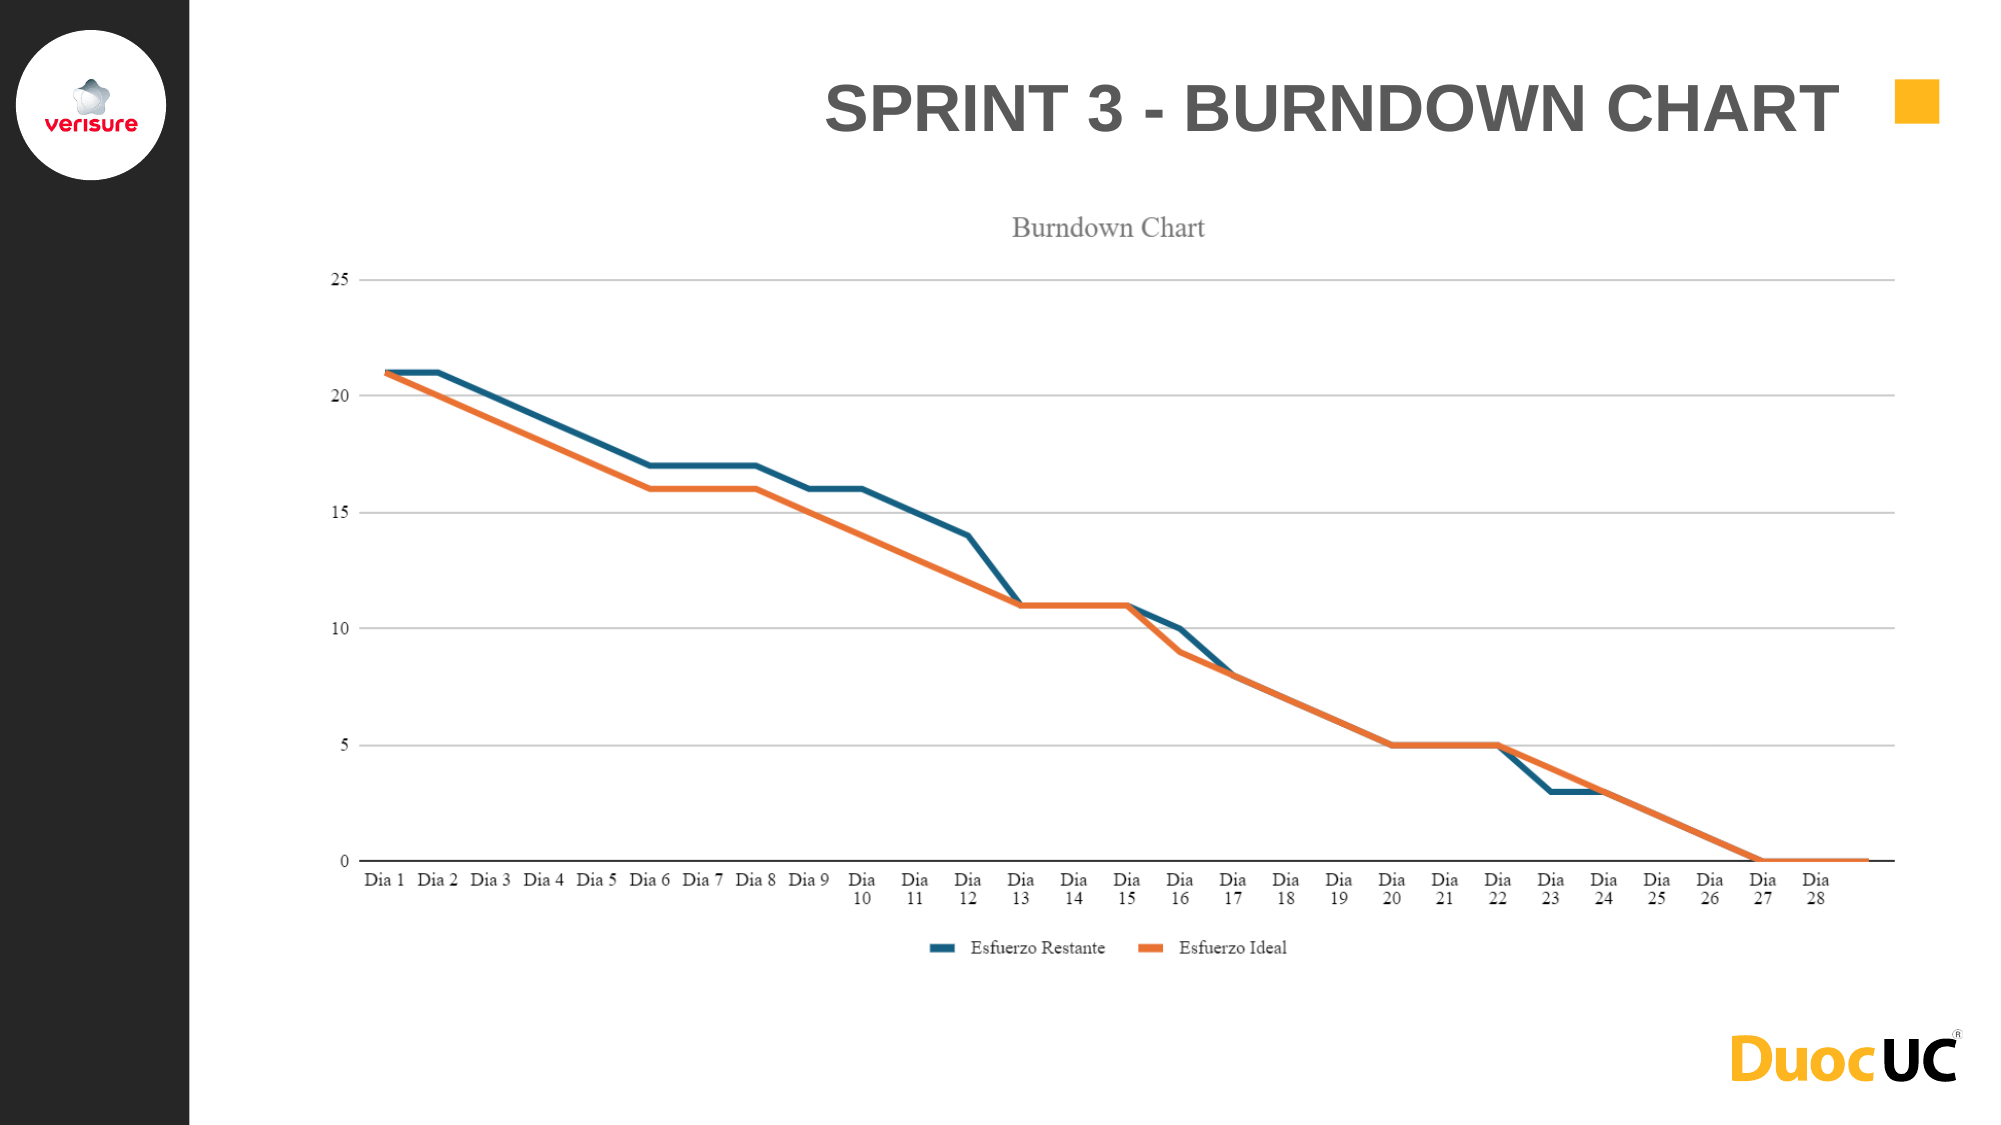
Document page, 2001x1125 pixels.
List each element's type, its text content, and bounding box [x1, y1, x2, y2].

picture [15, 29, 167, 181]
list SPRINT 3 - BURNDOWN CHART [208, 66, 1875, 144]
picture [280, 172, 1937, 1002]
picture [1952, 1029, 1963, 1039]
